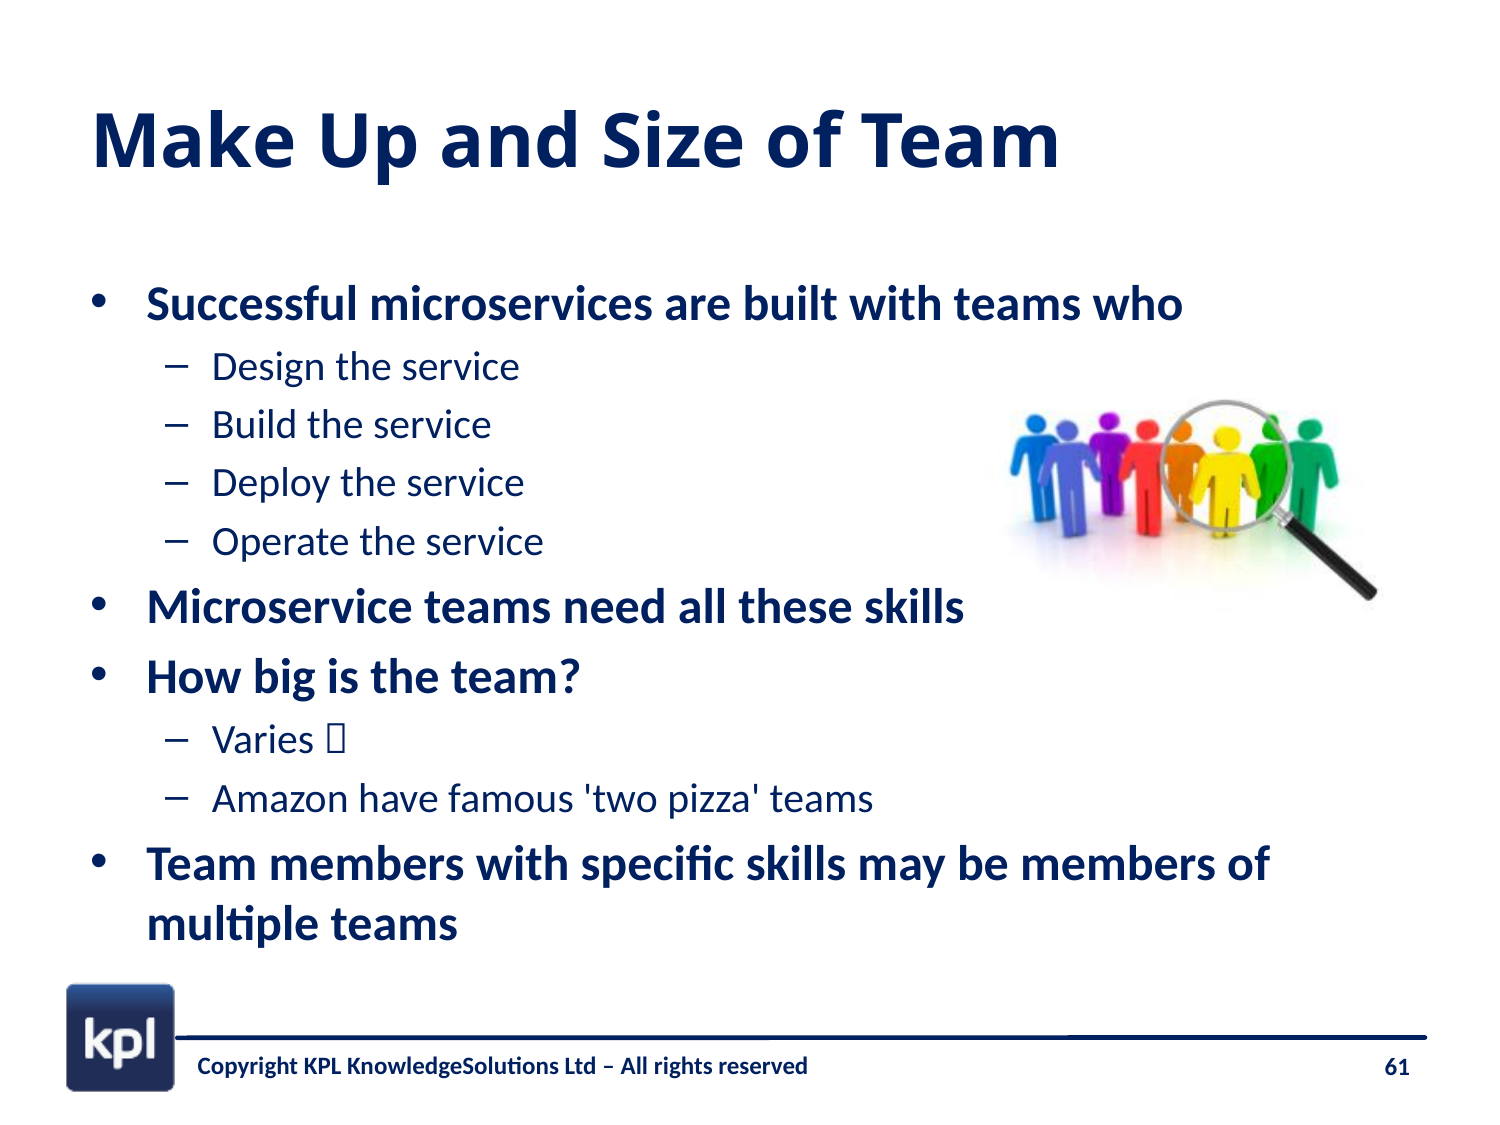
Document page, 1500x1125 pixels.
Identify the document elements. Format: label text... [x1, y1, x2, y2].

slide_number 61 [987, 1042, 1425, 1103]
list Successful microservices are built with teams who Design the service Build the service Deploy the service Operate the service Microservice teams need all these skills How big is the team? Varies  Amazon have famous 'two pizza' teams Team members with specific skills may be members of multiple teams [75, 262, 1425, 1013]
title Make Up and Size of Team [75, 43, 1436, 233]
picture [62, 980, 178, 1095]
picture [986, 361, 1385, 612]
text_box Copyright KPL KnowledgeSolutions Ltd – All rights reserved [182, 1042, 1117, 1088]
